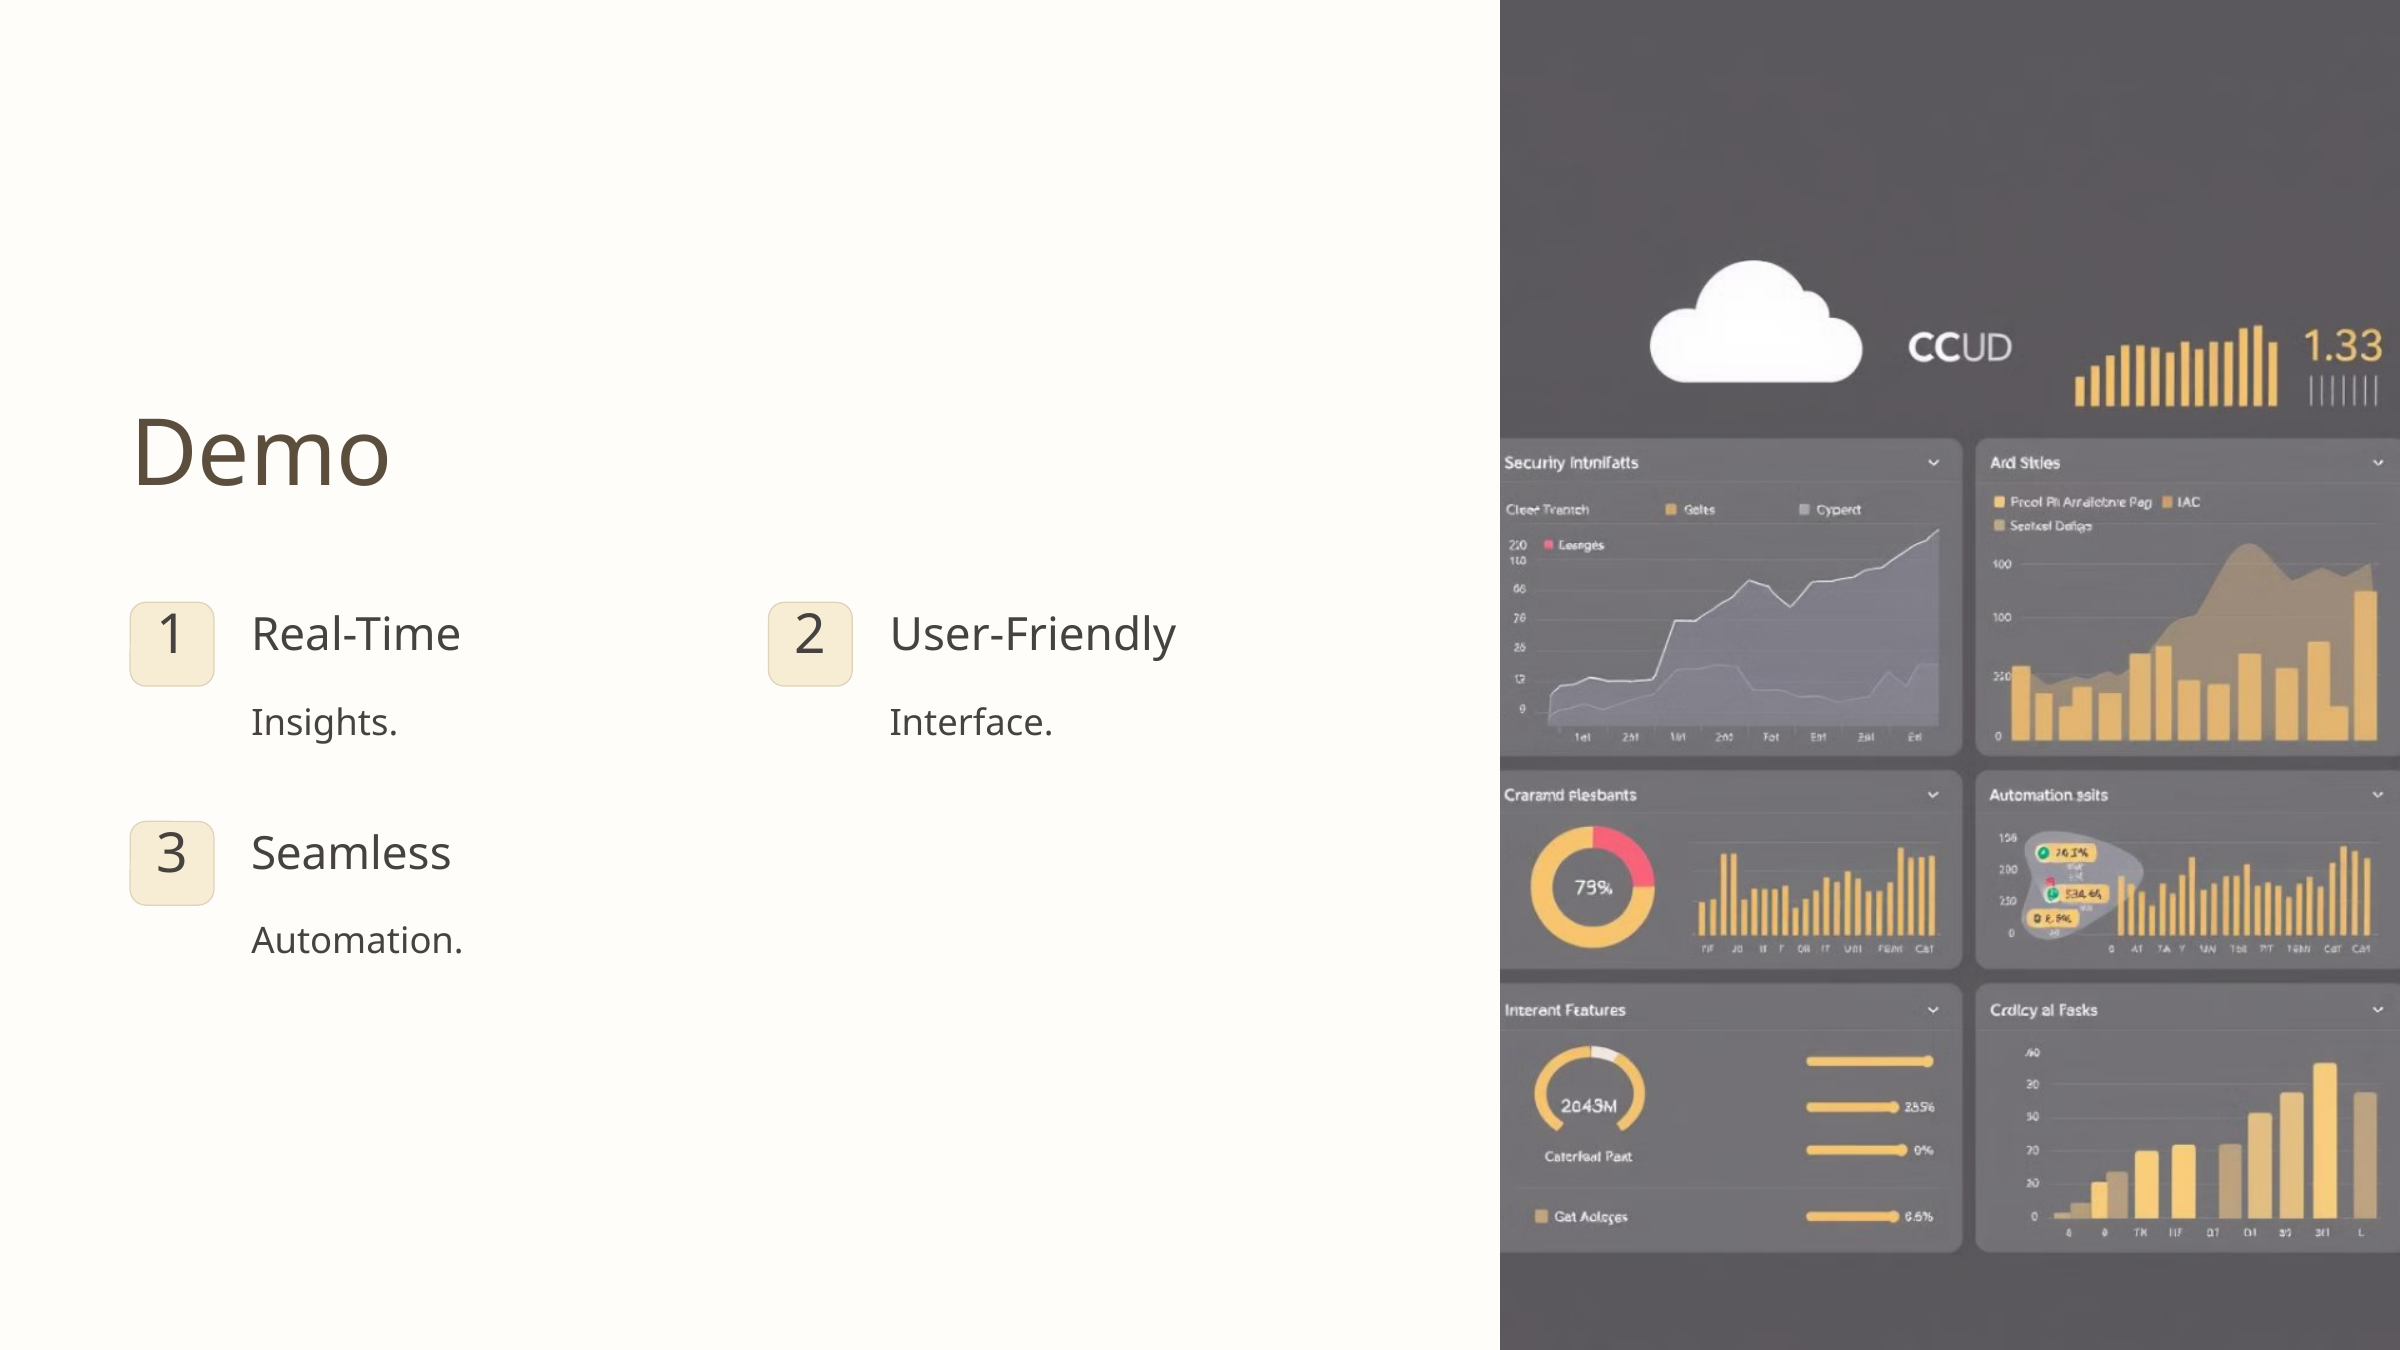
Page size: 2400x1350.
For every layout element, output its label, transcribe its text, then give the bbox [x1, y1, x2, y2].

text_box Real-Time [251, 602, 717, 661]
text_box Interface. [889, 682, 1370, 743]
picture [1499, 0, 2400, 1350]
text_box [130, 821, 214, 906]
text_box 2 [782, 609, 839, 680]
text_box User-Friendly [889, 602, 1355, 661]
text_box [768, 602, 853, 687]
text_box Seamless [251, 821, 717, 880]
text_box 1 [144, 609, 200, 680]
text_box Demo [130, 388, 1061, 505]
text_box Insights. [251, 682, 732, 743]
text_box 3 [144, 828, 200, 899]
text_box [130, 602, 214, 687]
text_box Automation. [251, 901, 1370, 962]
